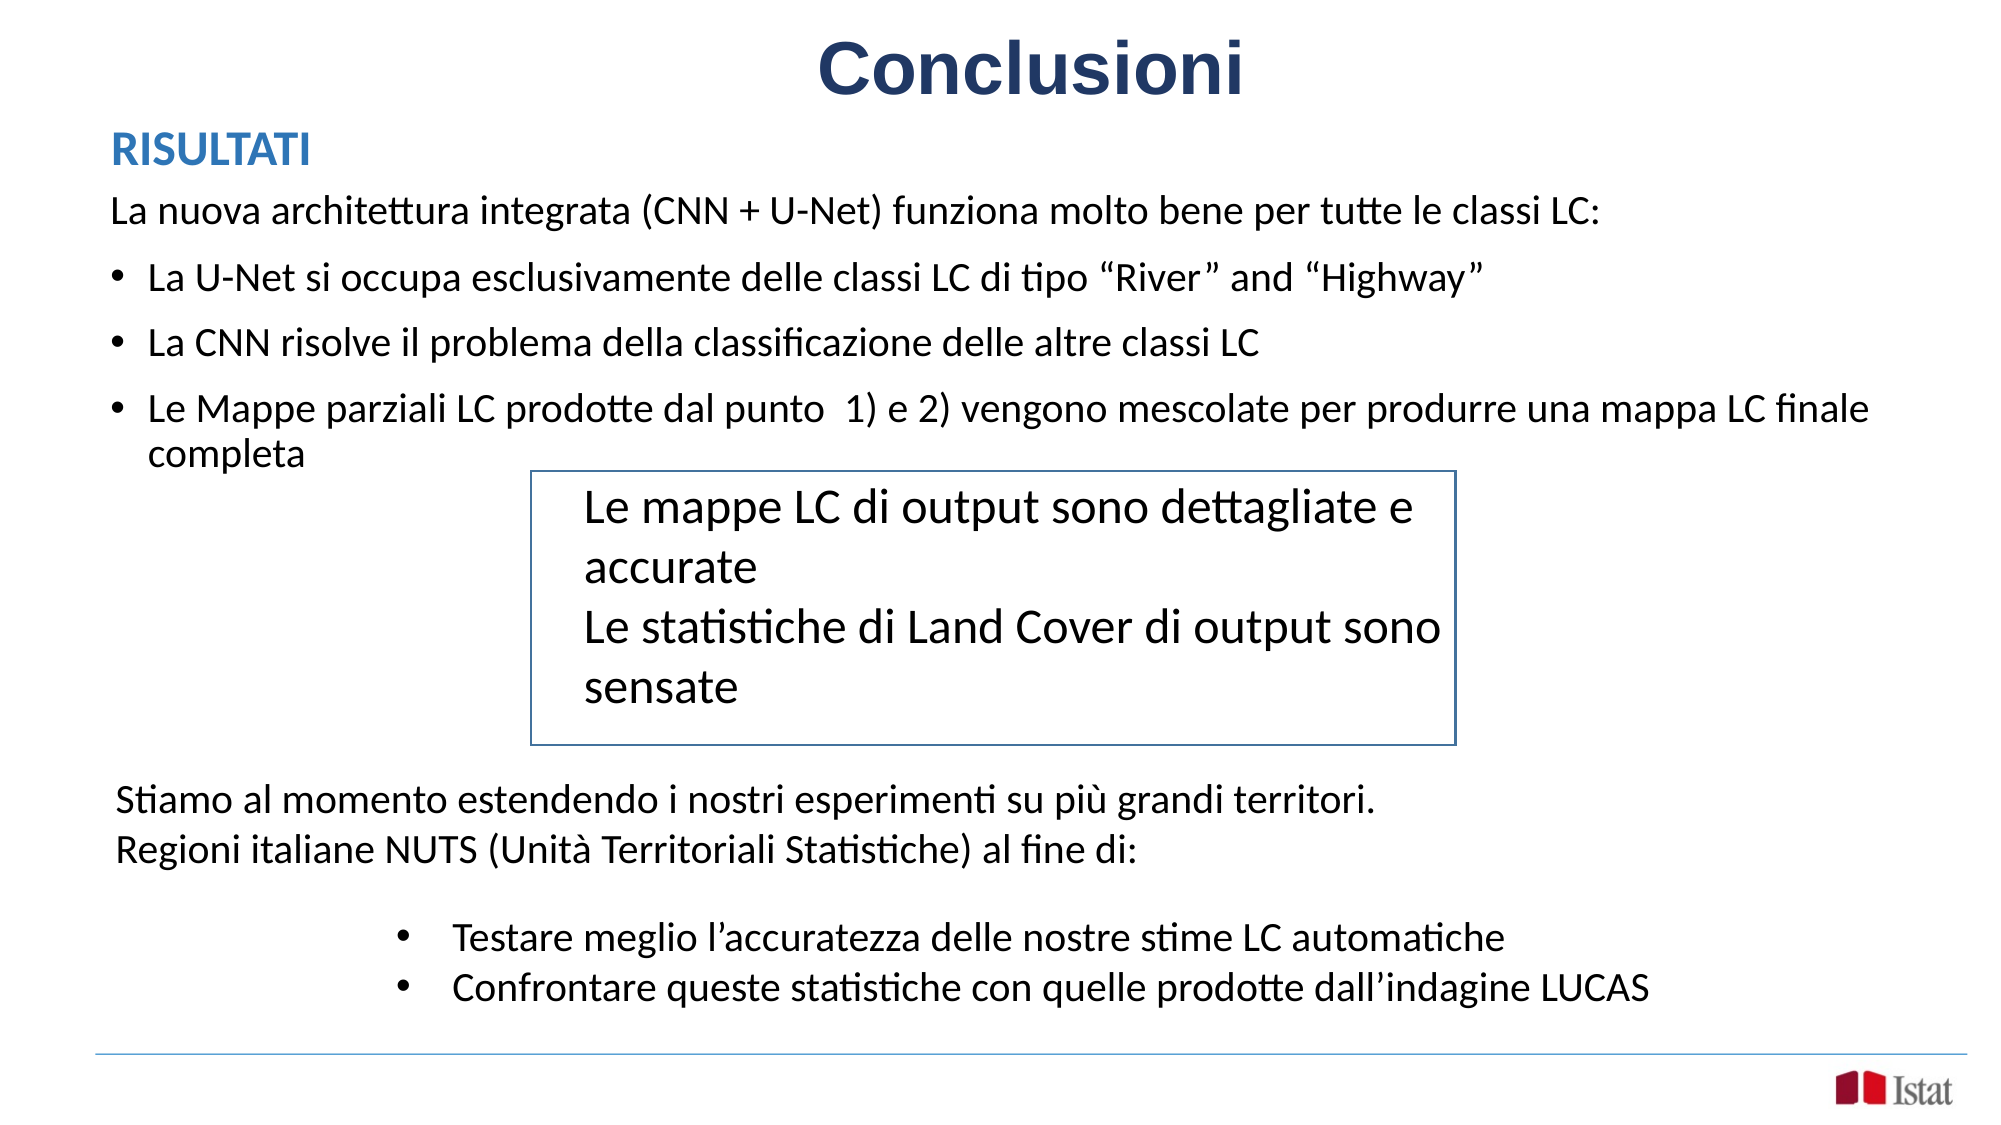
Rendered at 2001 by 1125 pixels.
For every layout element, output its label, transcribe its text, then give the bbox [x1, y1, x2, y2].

text_box Le mappe LC di output sono dettagliate e accurate Le statistiche di Land Cover di output sono sensate [531, 466, 1532, 722]
text_box Testare meglio l’accuratezza delle nostre stime LC automatiche Confrontare queste statistiche con quelle prodotte dall’indagine LUCAS [343, 852, 1674, 1018]
text_box RISULTATI [96, 108, 327, 183]
picture [1828, 1060, 1961, 1116]
title Conclusioni [95, 11, 1968, 129]
list La nuova architettura integrata (CNN + U-Net) funziona molto bene per tutte le classi LC: La U-Net si occupa esclusivamente delle classi LC di tipo “River” and “Highway” La CNN risolve il problema della classificazione delle altre classi LC Le Mappe parziali LC prodotte dal punto 1) e 2) vengono mescolate per produrre una mappa LC finale completa [95, 181, 1968, 491]
text_box [530, 470, 1457, 746]
text_box Stiamo al momento estendendo i nostri esperimenti su più grandi territori. Regioni italiane NUTS (Unità Territoriali Statistiche) al fine di: [100, 764, 1484, 879]
